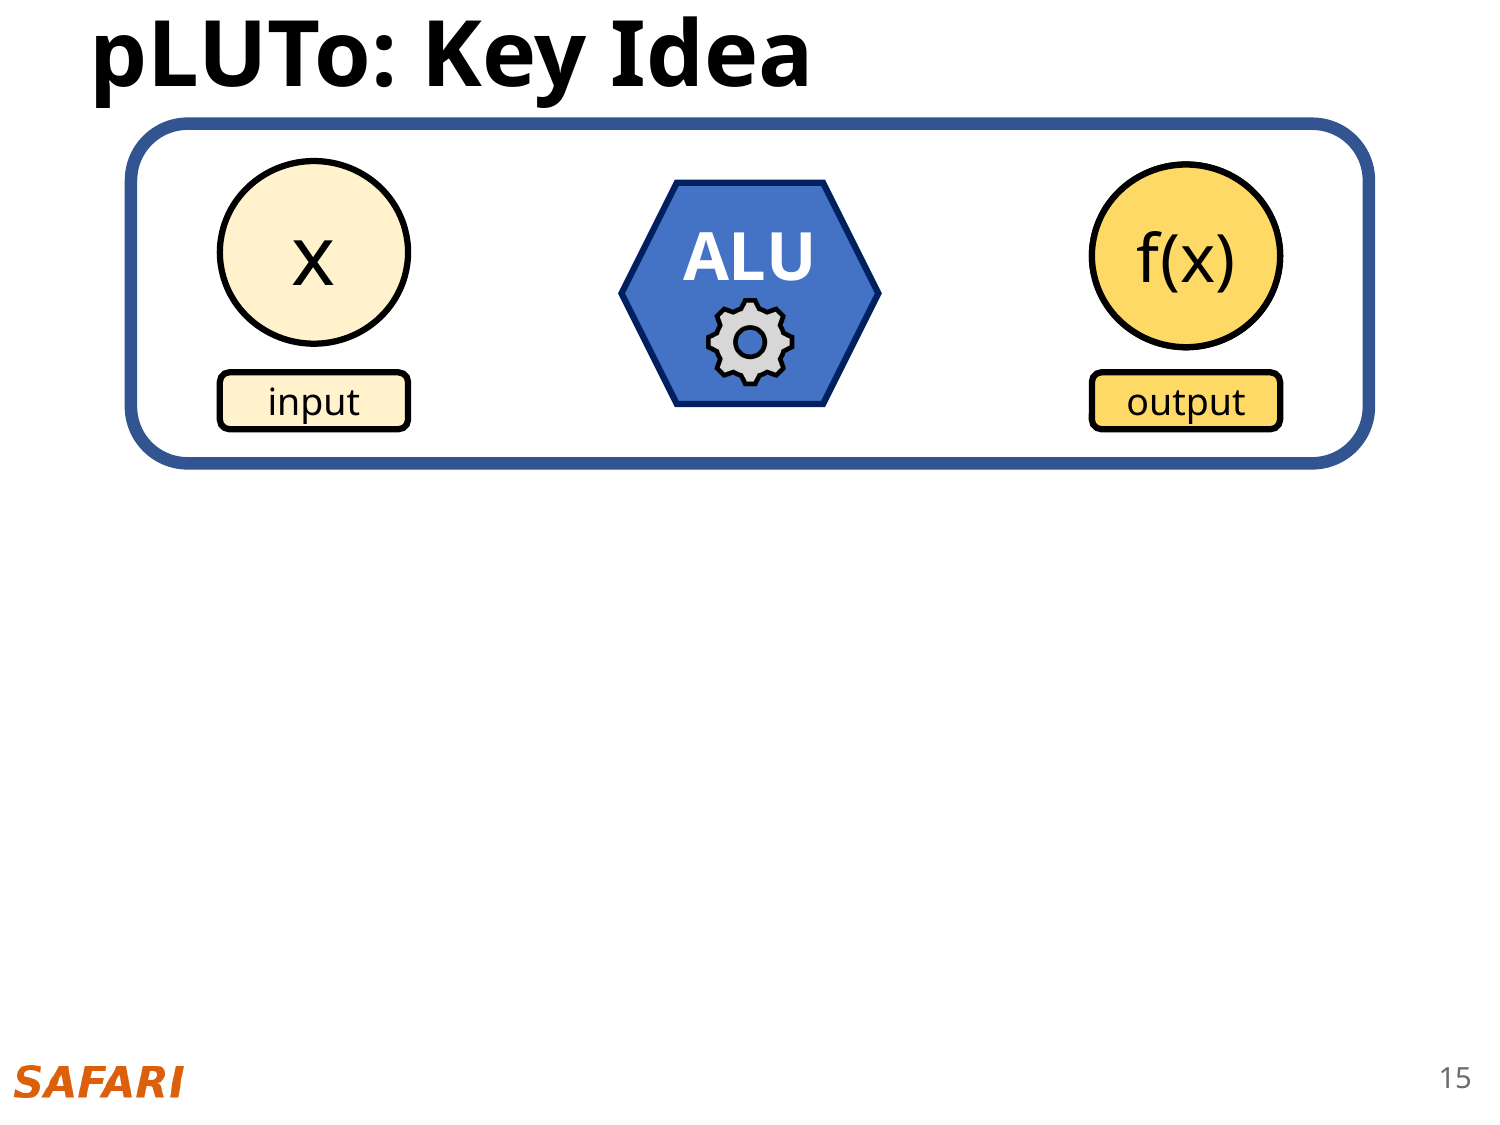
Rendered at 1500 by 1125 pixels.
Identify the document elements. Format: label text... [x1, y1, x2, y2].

text_box x [218, 159, 410, 346]
text_box input [218, 370, 410, 431]
text_box ALU [620, 181, 880, 406]
text_box [129, 122, 1370, 465]
picture [691, 283, 809, 401]
picture [12, 1056, 190, 1108]
text_box pLUTo: Key Idea [74, 0, 1425, 116]
text_box f(x) [1090, 162, 1282, 349]
slide_number 15 [1149, 1052, 1487, 1112]
text_box output [1090, 370, 1282, 431]
